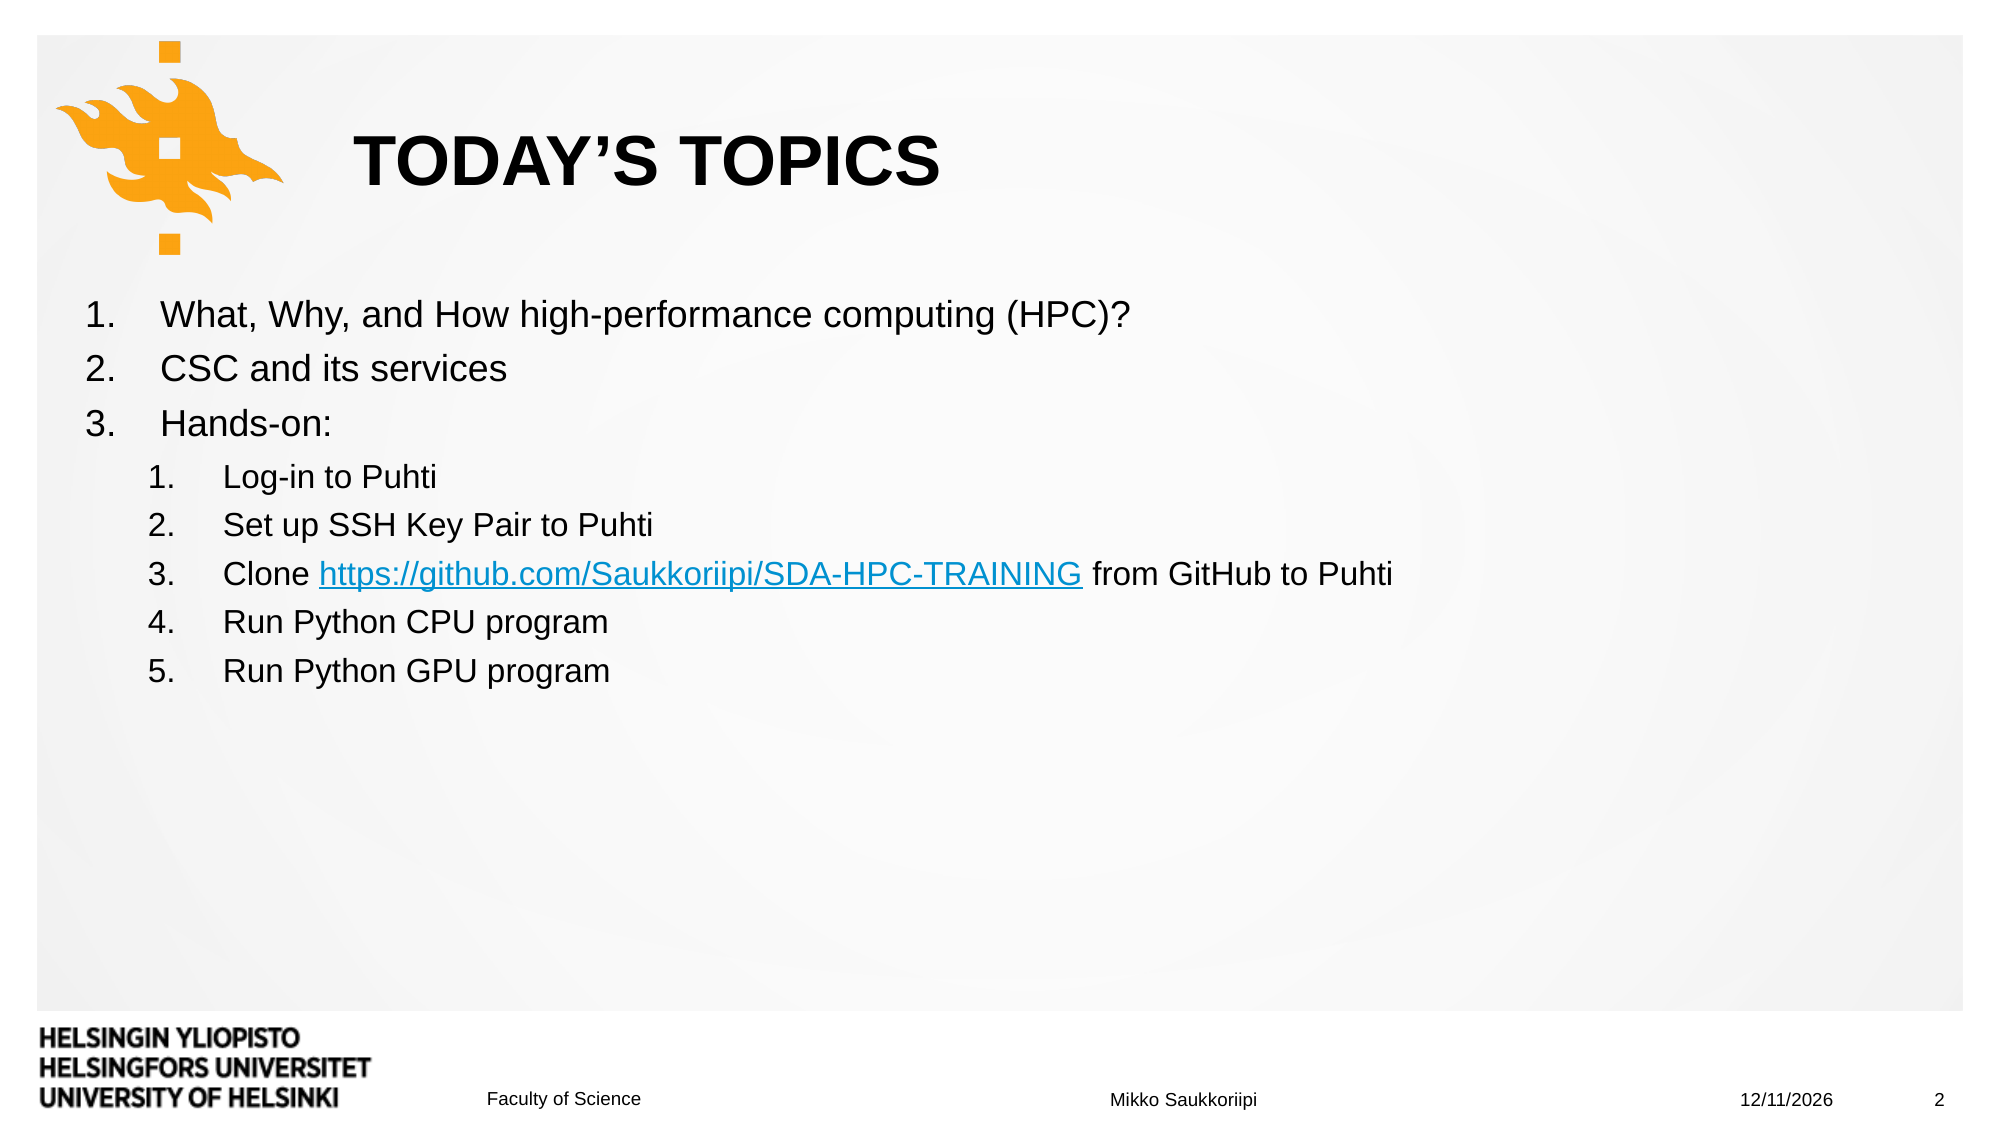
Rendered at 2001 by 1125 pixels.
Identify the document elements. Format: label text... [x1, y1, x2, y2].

picture [34, 1023, 377, 1113]
slide_number 2 [1833, 1015, 1945, 1110]
list What, Why, and How high-performance computing (HPC)? CSC and its services Hands-on: Log-in to Puhti Set up SSH Key Pair to Puhti Clone https://github.com/Saukkoriipi/SDA-HPC-TRAINING from GitHub to Puhti Run Python CPU program Run Python GPU program [54, 290, 1946, 994]
title Today’s topics [338, 131, 1934, 256]
picture [34, 20, 1963, 1011]
footer Mikko Saukkoriipi [1110, 1015, 1725, 1110]
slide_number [1725, 1015, 1833, 1110]
